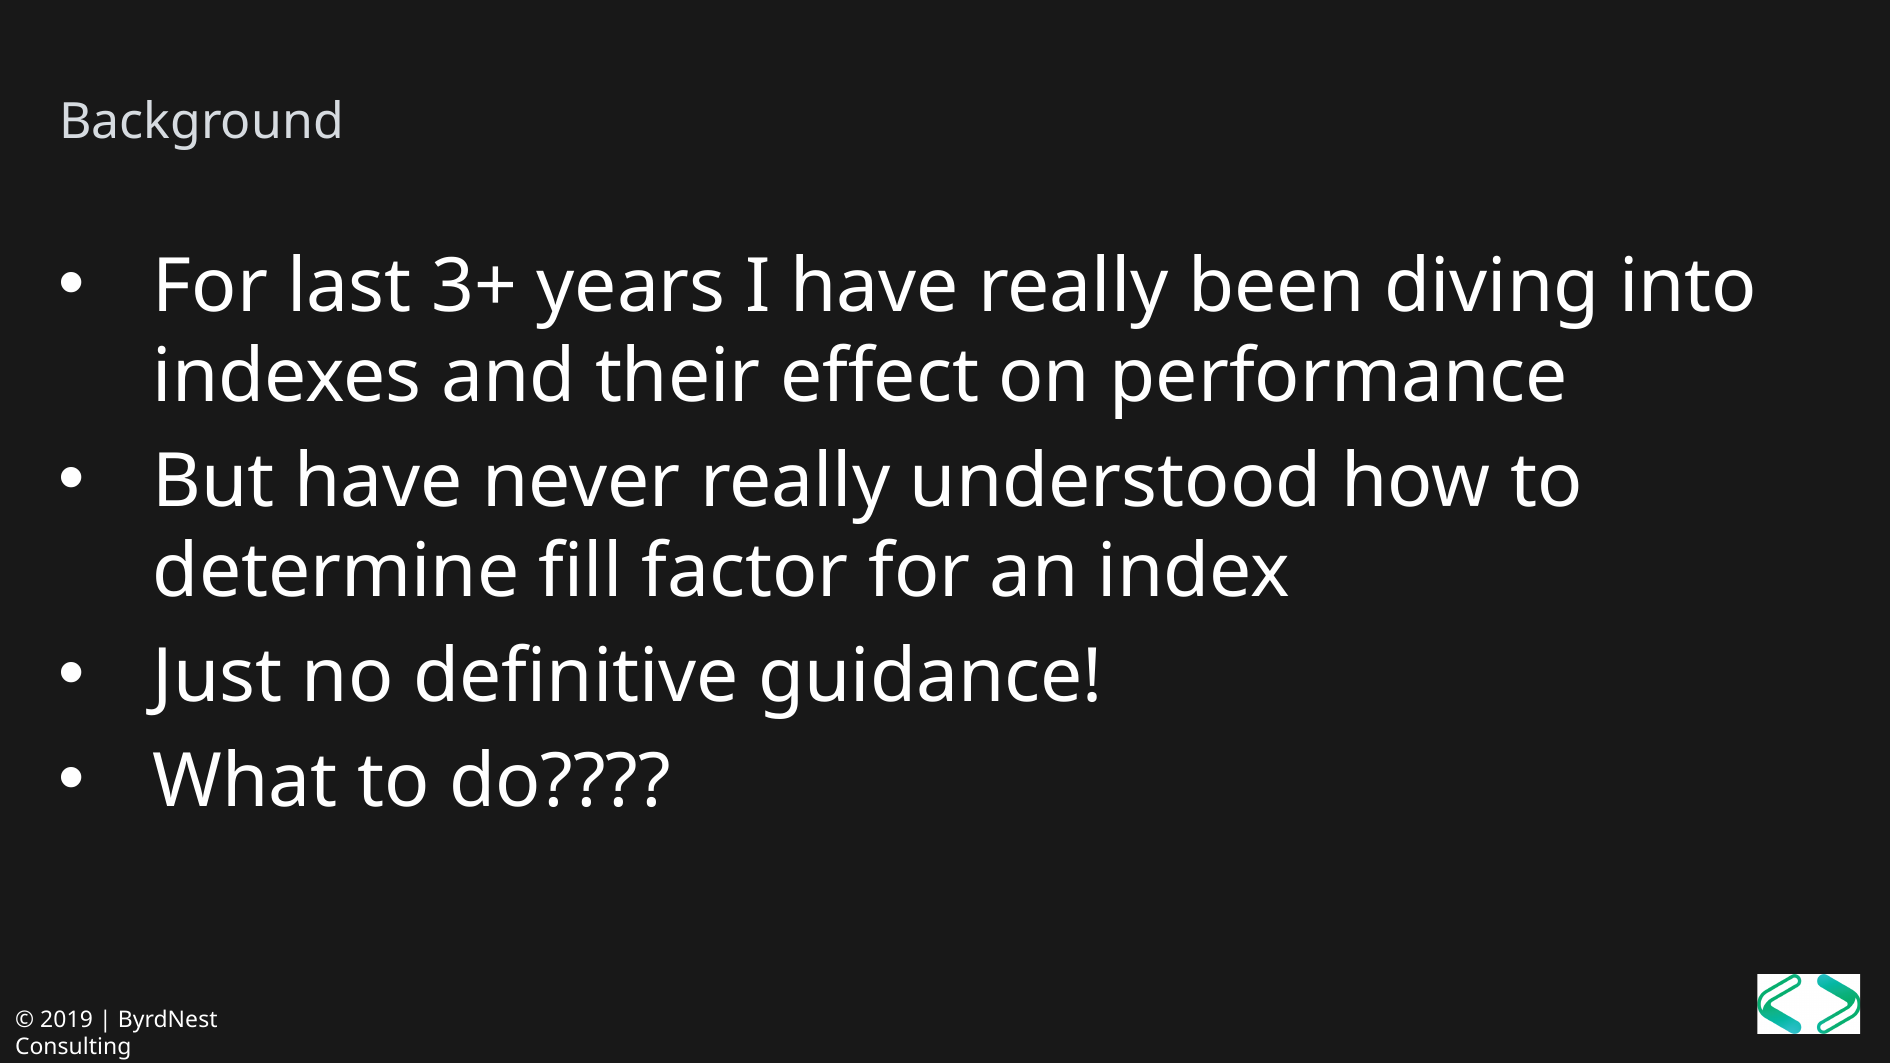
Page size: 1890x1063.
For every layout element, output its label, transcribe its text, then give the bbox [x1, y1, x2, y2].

title Background [59, 59, 1831, 178]
list For last 3+ years I have really been diving into indexes and their effect on performance But have never really understood how to determine fill factor for an index Just no definitive guidance! What to do???? [59, 236, 1831, 1004]
text_box © 2019 | ByrdNest Consulting [0, 1001, 337, 1062]
